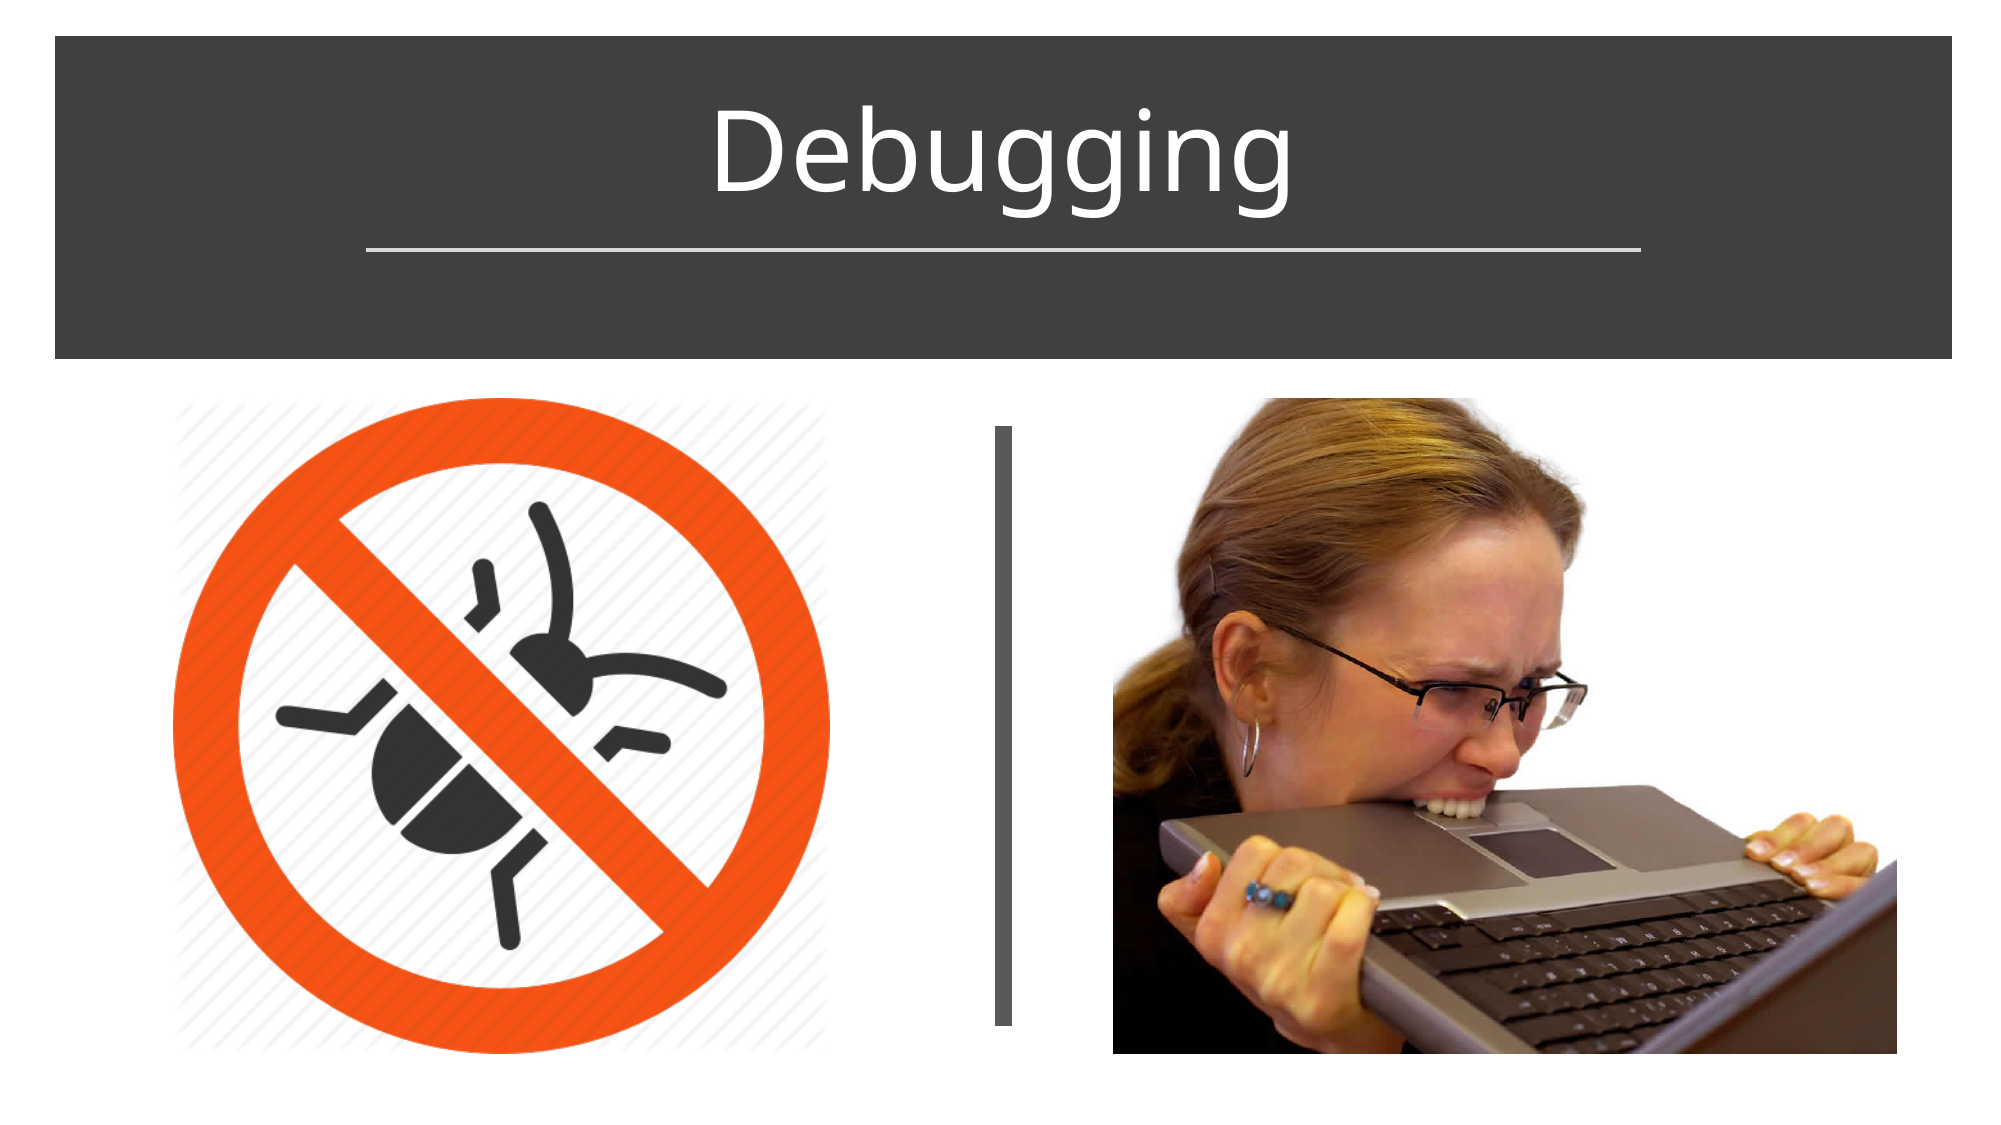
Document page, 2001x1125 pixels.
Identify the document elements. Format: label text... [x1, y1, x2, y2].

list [1113, 398, 1897, 1054]
title Debugging [89, 71, 1917, 224]
text_box [64, 45, 1942, 350]
picture [173, 398, 830, 1054]
